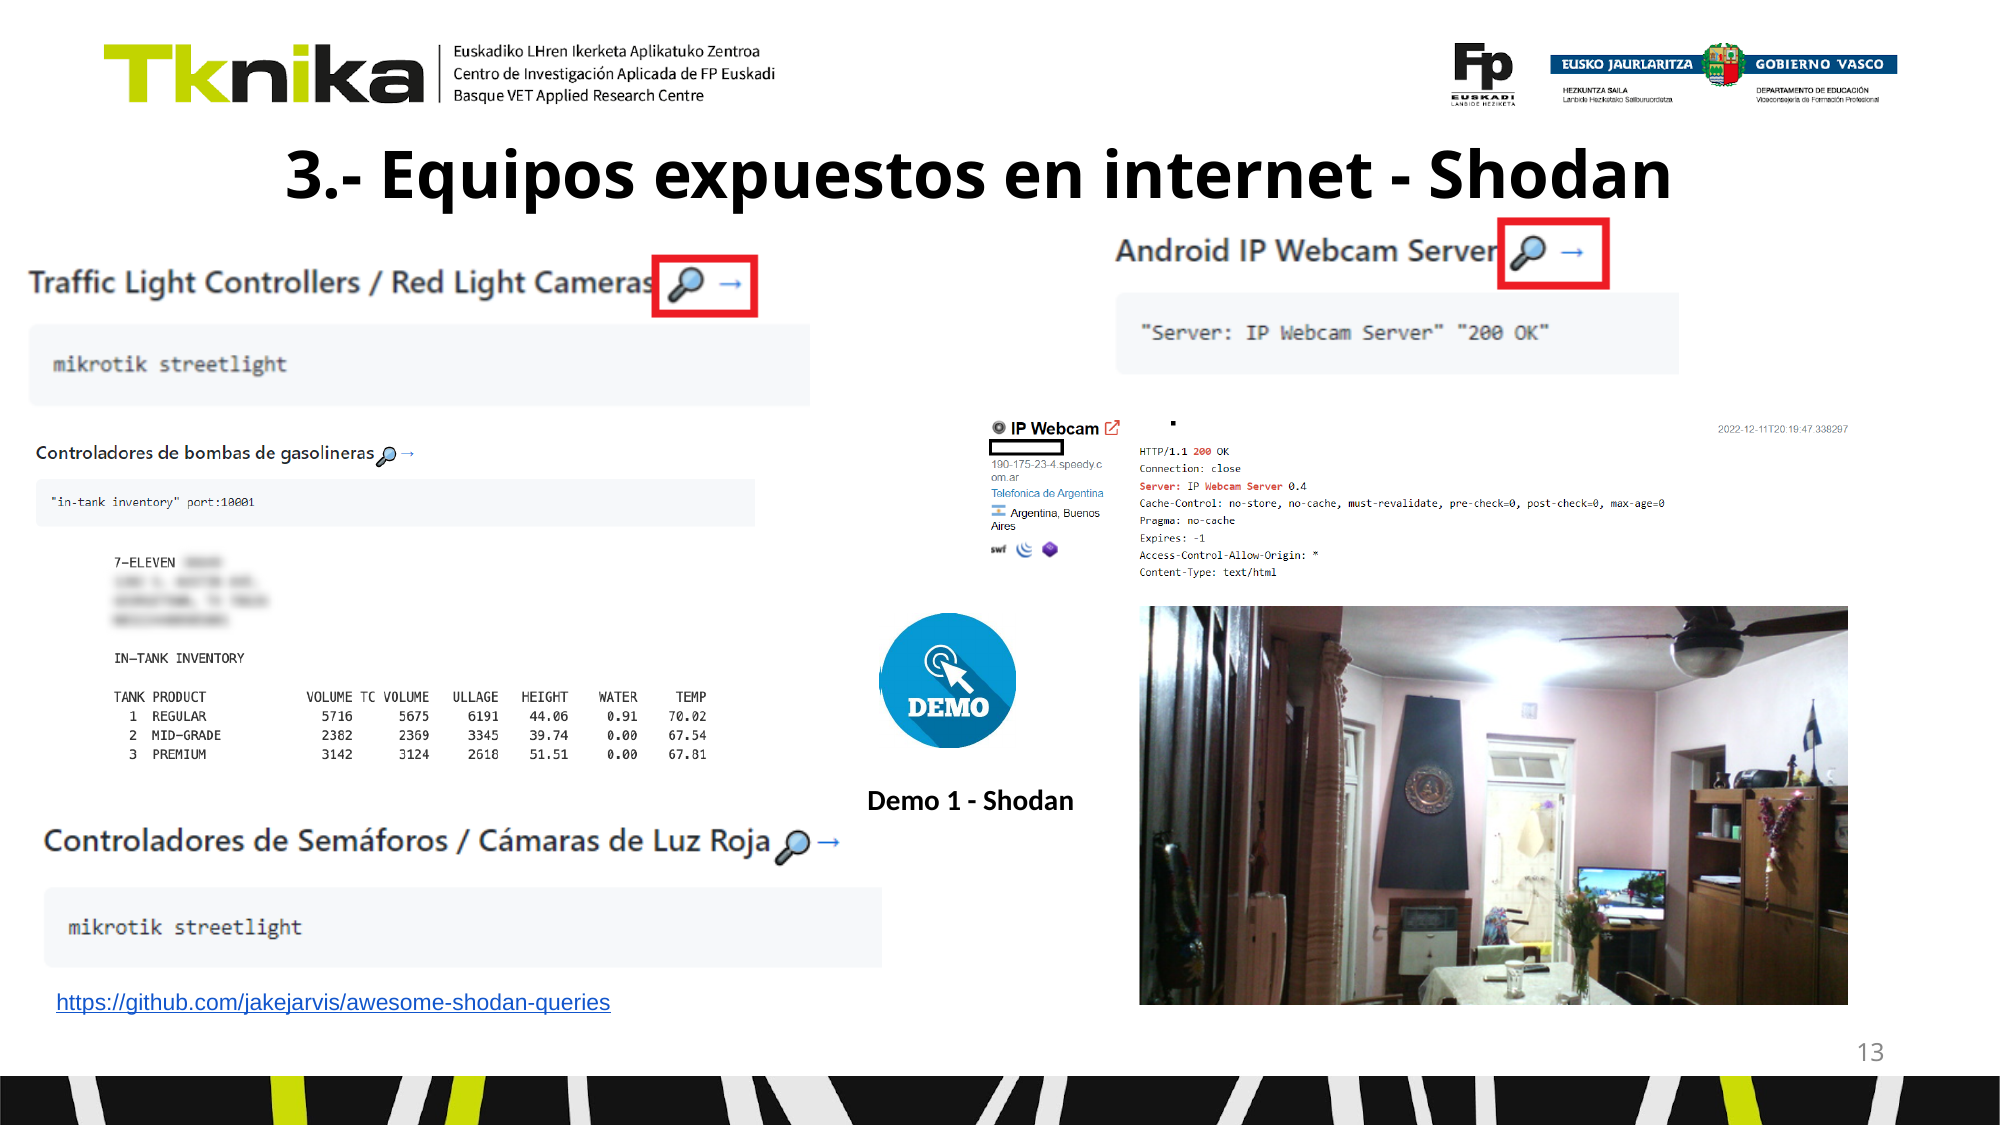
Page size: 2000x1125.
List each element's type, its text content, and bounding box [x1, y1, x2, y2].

title 3.- Equipos expuestos en internet - Shodan [41, 125, 1919, 220]
picture [971, 698, 988, 717]
picture [934, 654, 948, 659]
picture [949, 648, 957, 663]
picture [925, 645, 948, 676]
picture [24, 433, 755, 786]
slide_number ‹#› [1433, 1023, 1900, 1084]
picture [879, 613, 939, 671]
text_box https://github.com/jakejarvis/awesome-shodan-queries [41, 983, 771, 1030]
picture [909, 698, 926, 716]
picture [0, 1076, 2000, 1125]
text_box Demo 1 - Shodan [852, 766, 968, 832]
picture [941, 661, 973, 693]
picture [933, 659, 939, 668]
picture [879, 689, 938, 749]
picture [102, 42, 1898, 106]
picture [957, 408, 1861, 1009]
picture [1099, 212, 1679, 395]
picture [928, 698, 970, 716]
picture [24, 809, 882, 975]
picture [24, 244, 810, 410]
